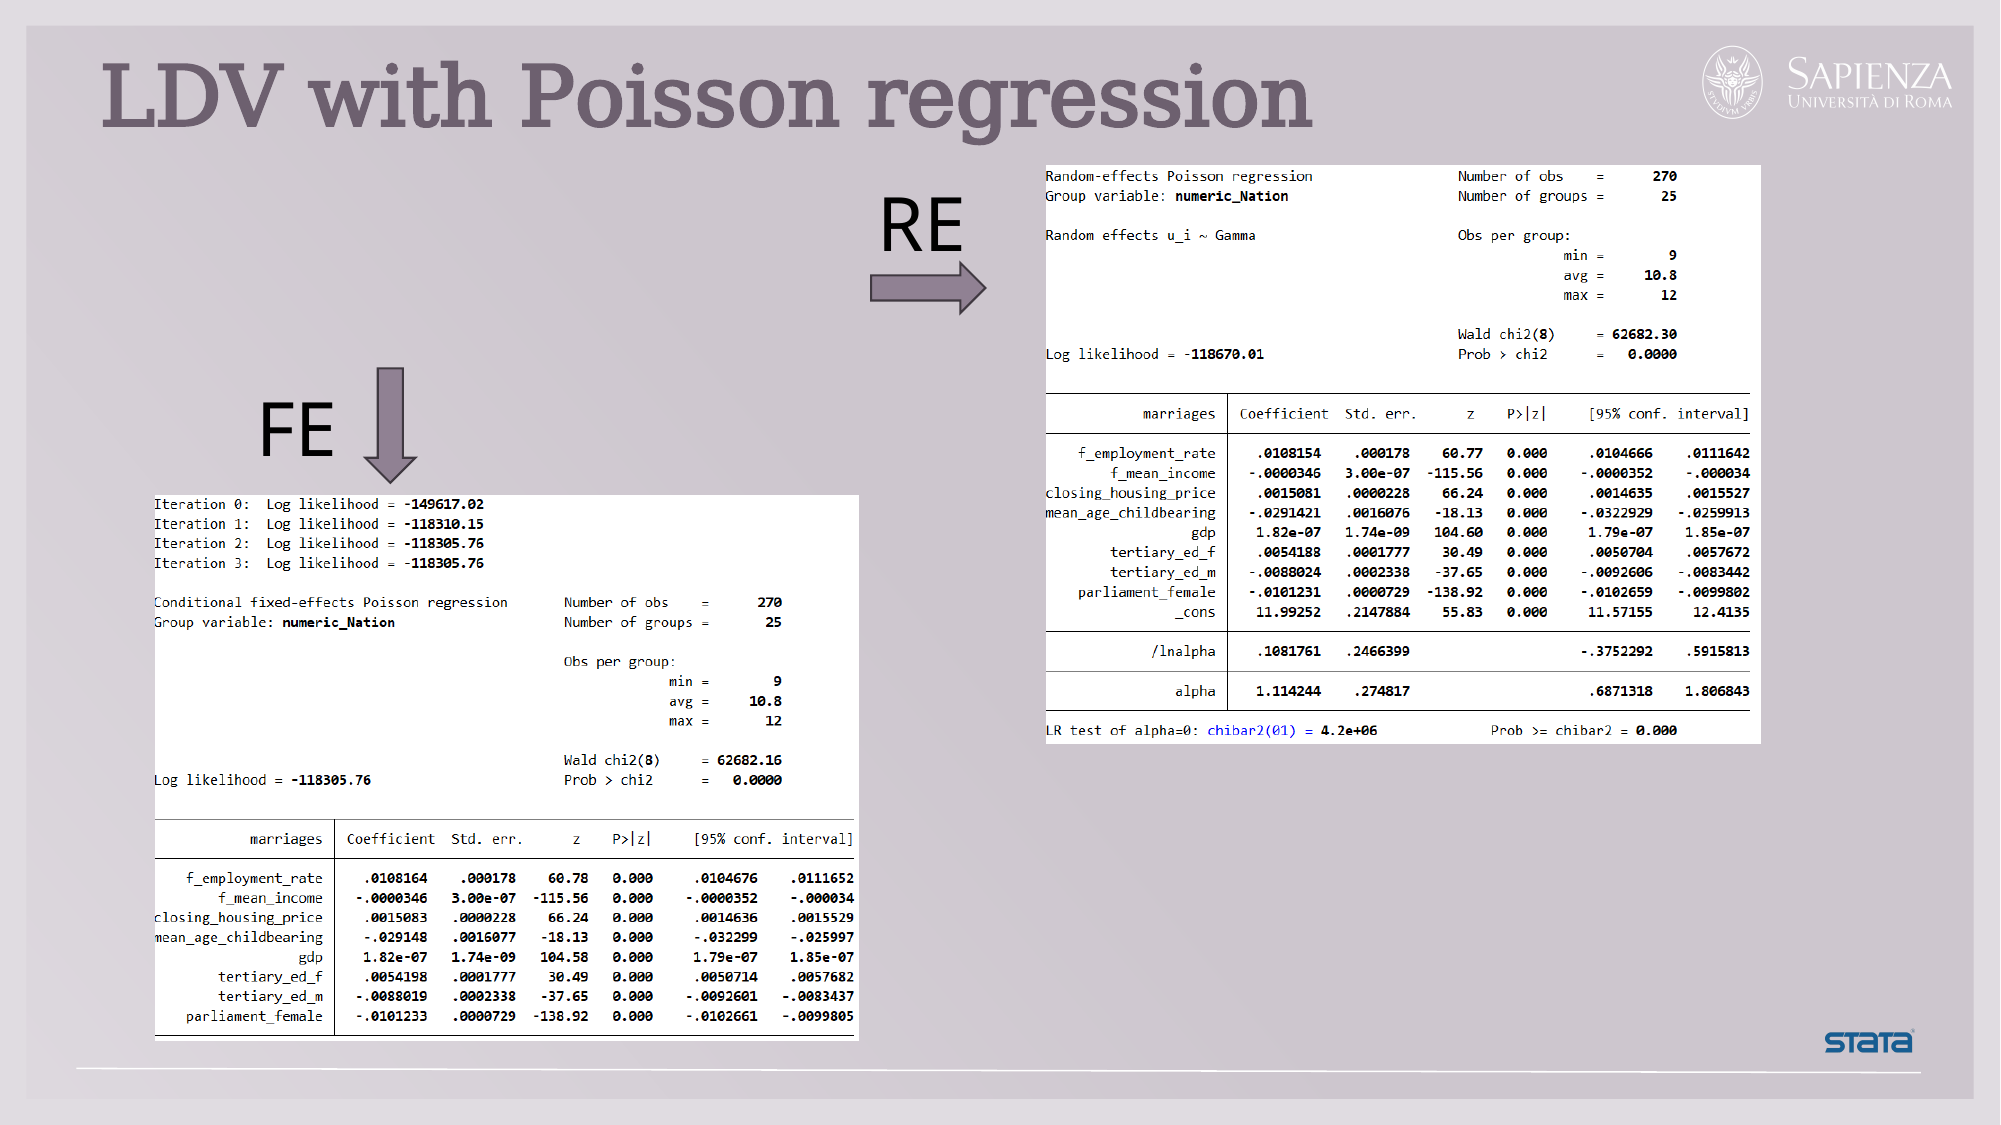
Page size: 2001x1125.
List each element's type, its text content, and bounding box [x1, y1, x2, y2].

picture [1825, 995, 1915, 1086]
text_box [362, 367, 418, 485]
picture [1676, 19, 1977, 145]
picture [155, 495, 859, 1041]
text_box [870, 274, 987, 316]
text_box RE [862, 168, 982, 274]
text_box LDV with Poisson regression [84, 34, 1439, 150]
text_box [76, 1068, 1825, 1073]
picture [1046, 165, 1761, 744]
text_box FE [241, 374, 353, 480]
